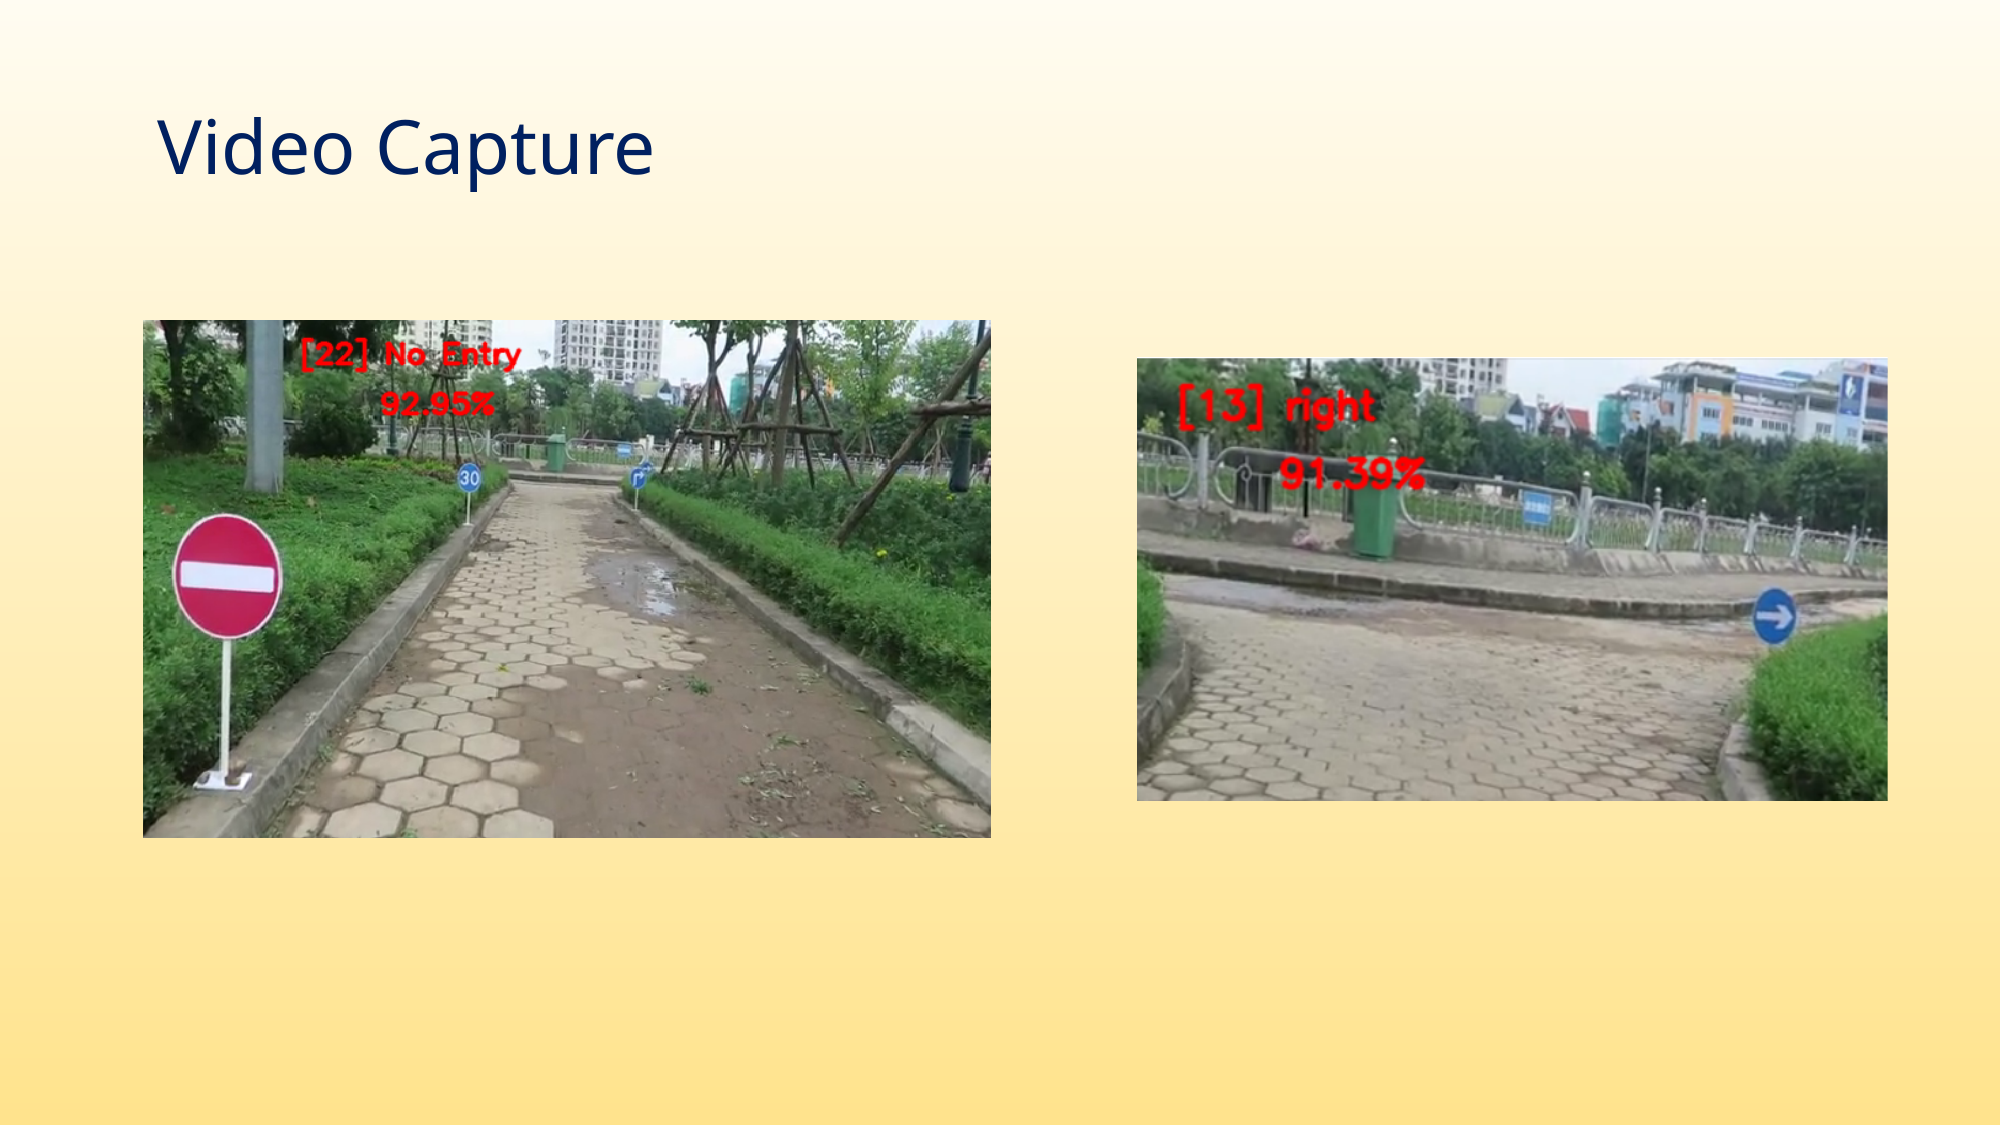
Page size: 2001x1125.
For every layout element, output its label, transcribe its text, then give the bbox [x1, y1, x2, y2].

picture [1137, 357, 1888, 801]
text_box Video Capture [143, 92, 1908, 197]
picture [143, 320, 991, 838]
